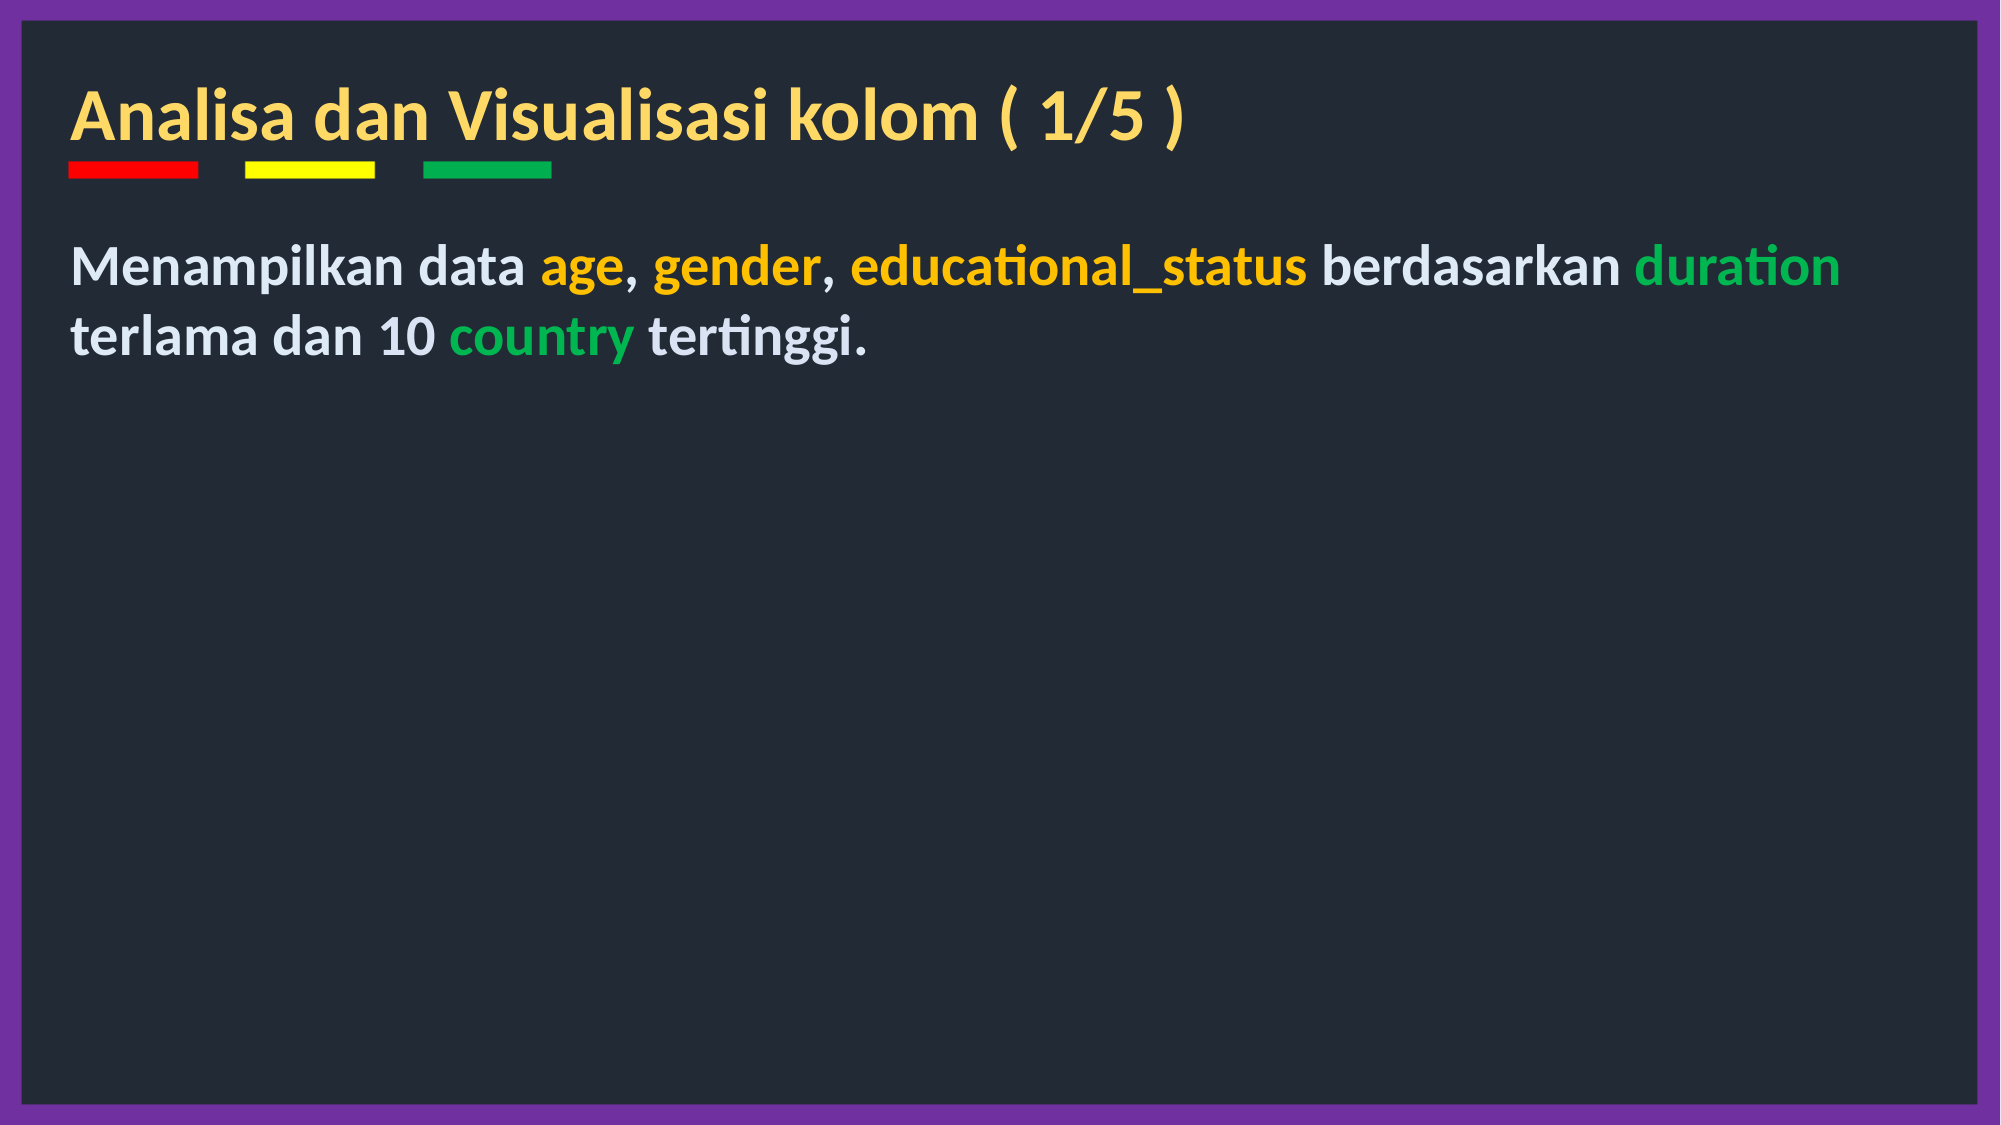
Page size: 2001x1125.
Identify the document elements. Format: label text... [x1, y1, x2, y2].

text_box Analisa dan Visualisasi kolom ( 1/5 ) [55, 58, 1962, 163]
text_box Menampilkan data age, gender, educational_status berdasarkan duration terlama dan 10 country tertinggi. [55, 219, 1962, 375]
picture [0, 0, 2001, 1125]
